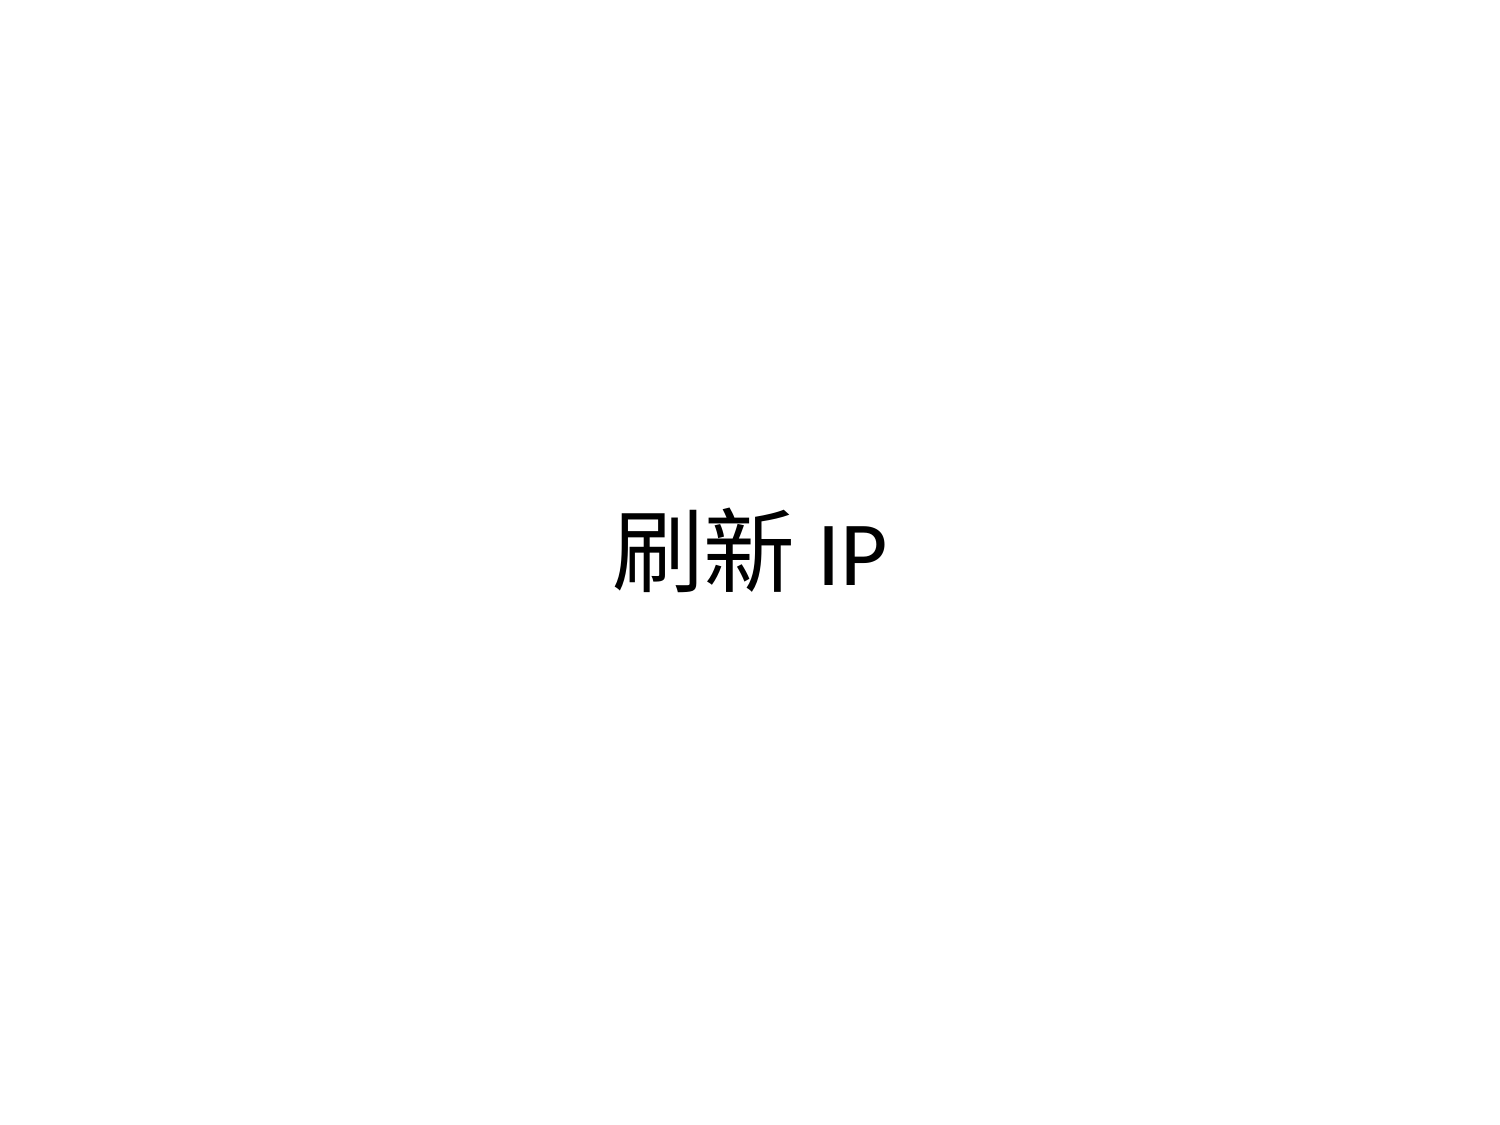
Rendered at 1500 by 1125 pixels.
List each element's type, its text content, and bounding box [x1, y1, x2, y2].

title 刷新IP [103, 466, 1397, 630]
